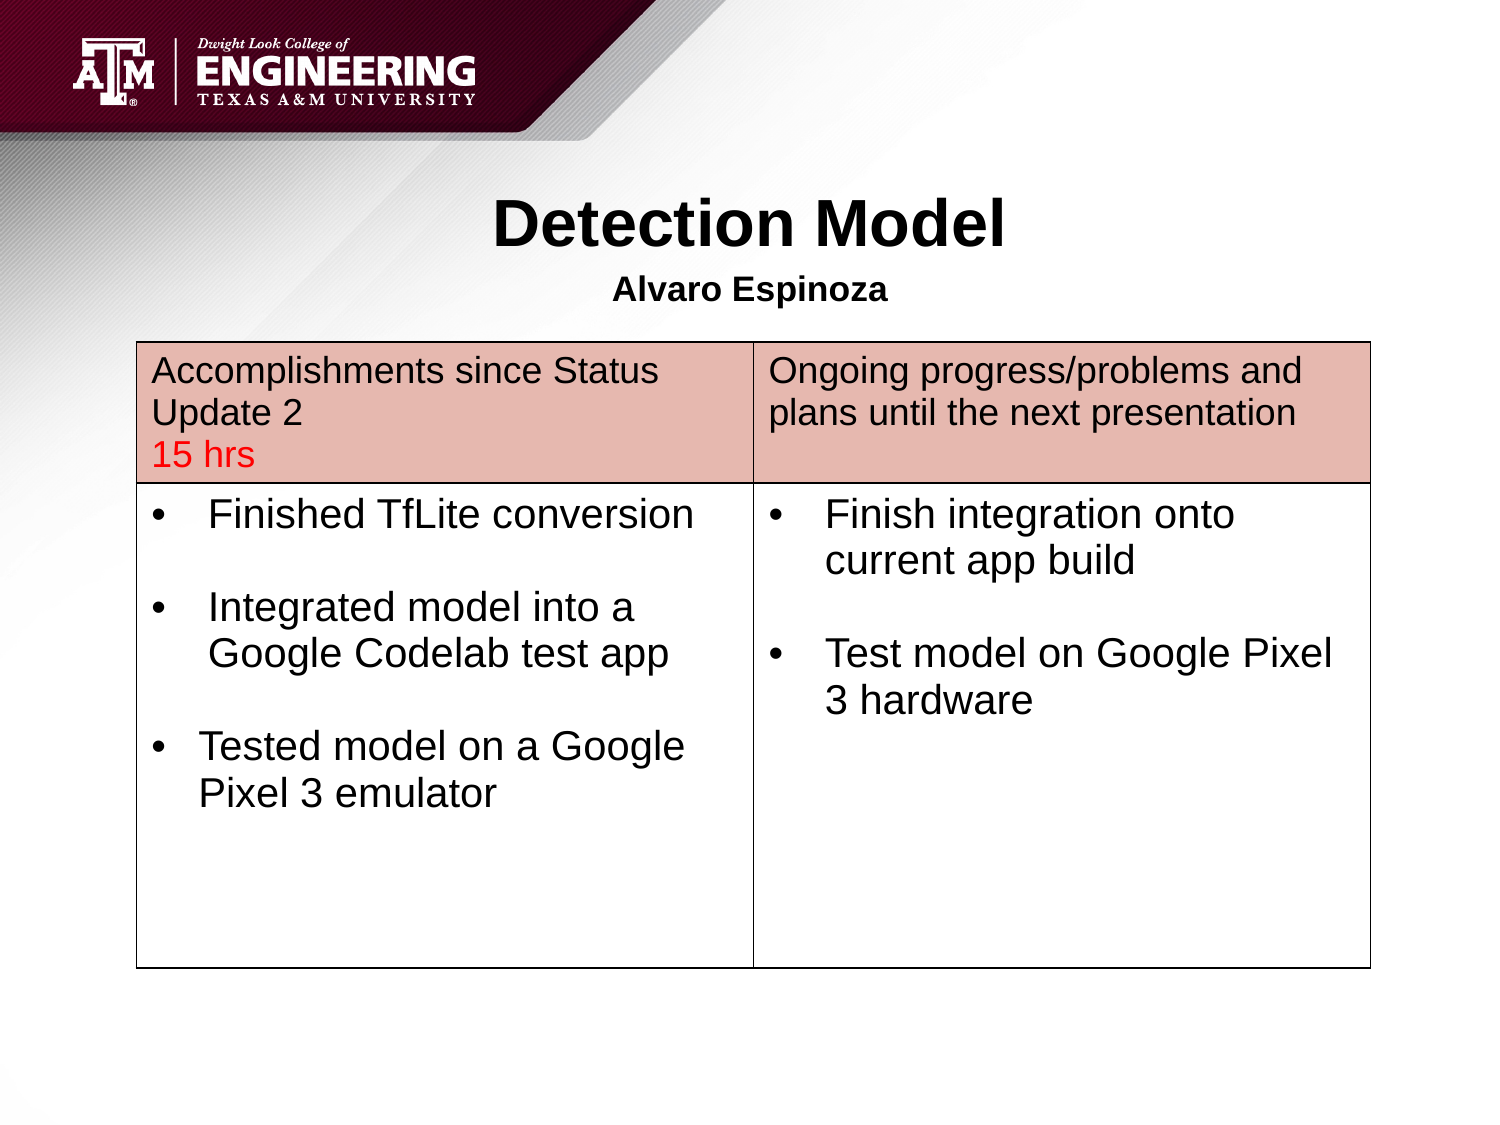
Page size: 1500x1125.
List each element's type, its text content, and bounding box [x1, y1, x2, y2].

table_cell Finished TfLite conversion Integrated model into a Google Codelab test app Tested model on a Google Pixel 3 emulator [137, 484, 753, 967]
table_header Accomplishments since Status Update 2 15 hrs [137, 343, 753, 482]
table_header Ongoing progress/problems and plans until the next presentation [754, 343, 1370, 482]
title Detection Model Alvaro Espinoza [75, 172, 1425, 304]
picture [0, 0, 1500, 1125]
table_cell Finish integration onto current app build Test model on Google Pixel 3 hardware [754, 484, 1370, 967]
